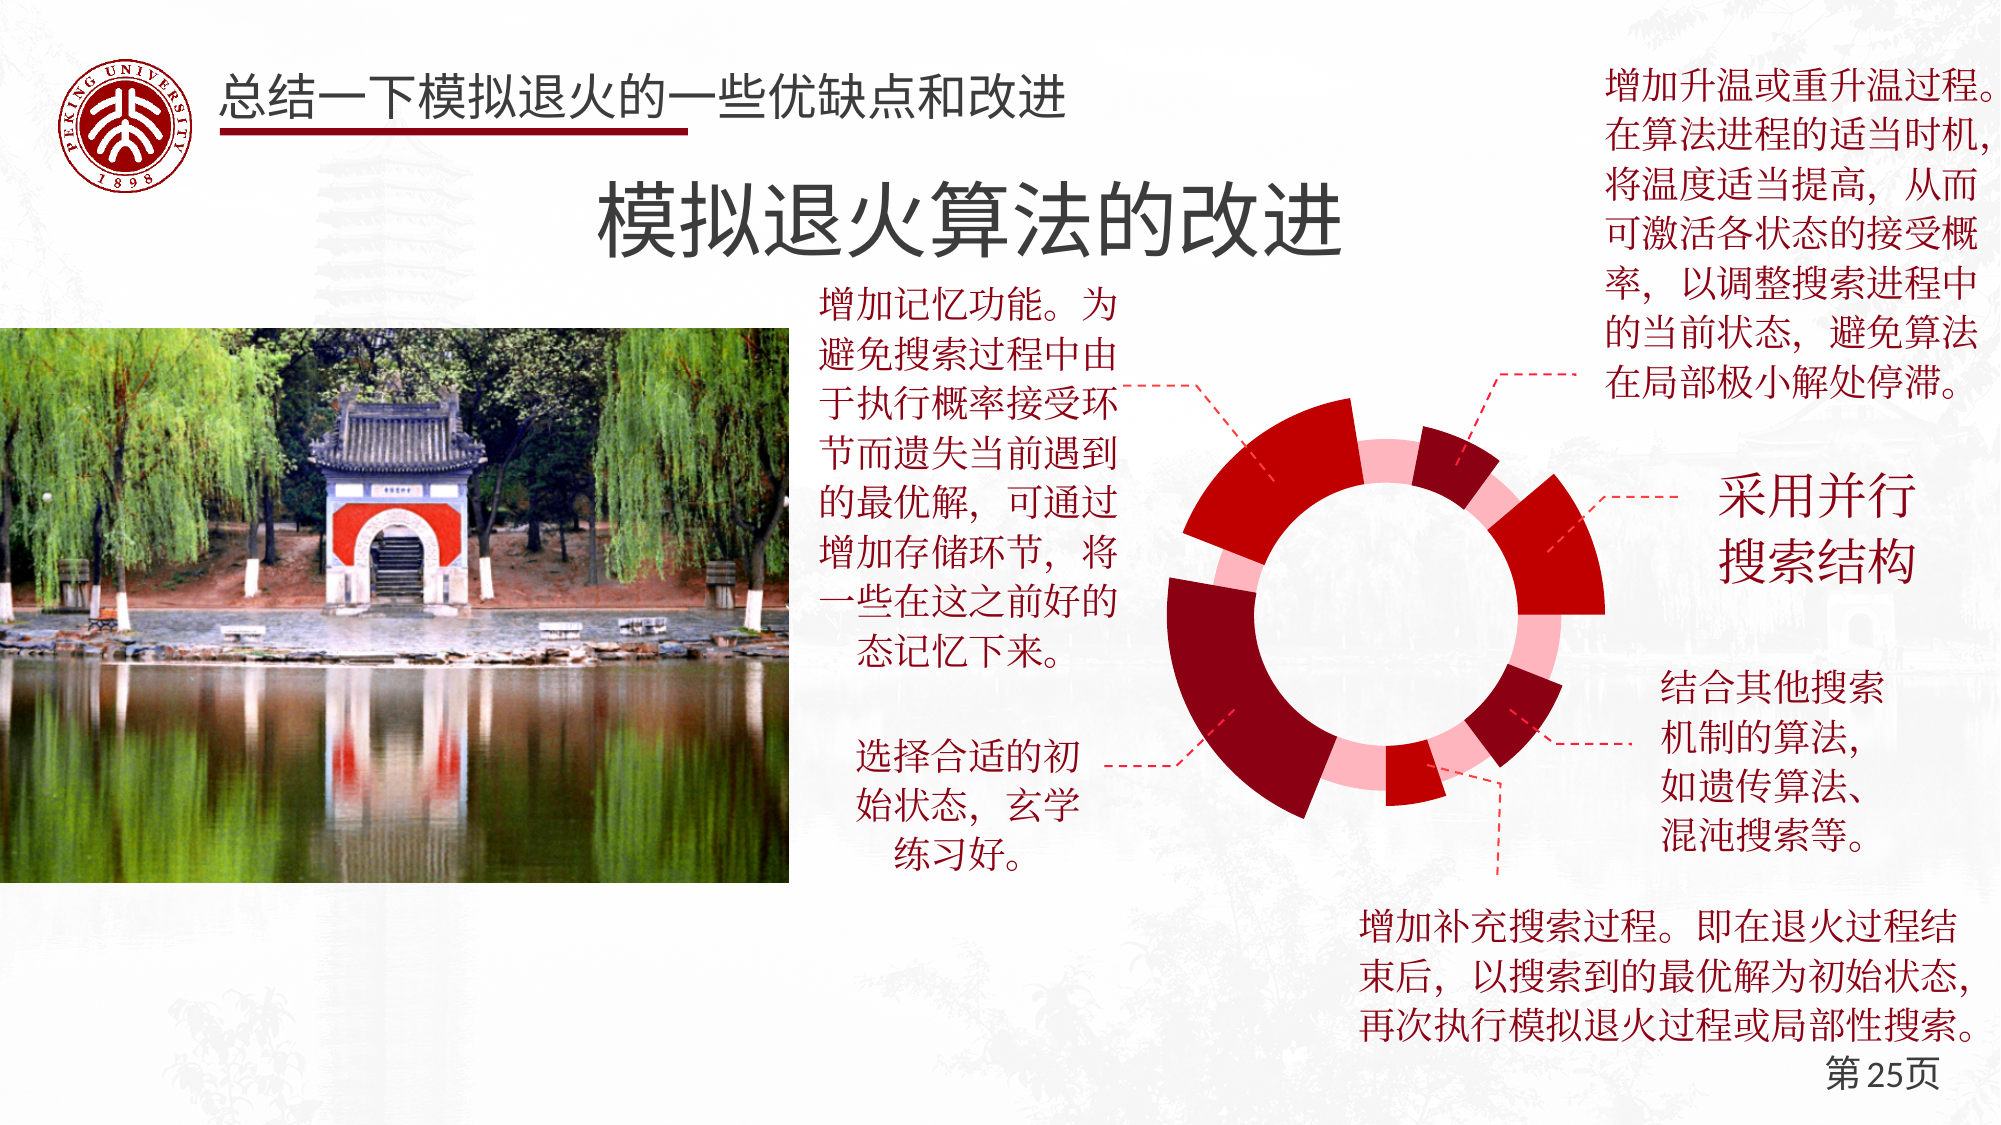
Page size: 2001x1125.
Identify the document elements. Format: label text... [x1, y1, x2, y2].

text_box [219, 127, 689, 137]
picture [0, 0, 2001, 1125]
text_box 总结一下模拟退火的一些优缺点和改进 [202, 58, 788, 134]
text_box 模拟退火算法的改进 [580, 160, 788, 276]
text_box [788, 49, 1996, 1051]
slide_number 25 [1767, 1042, 2000, 1103]
